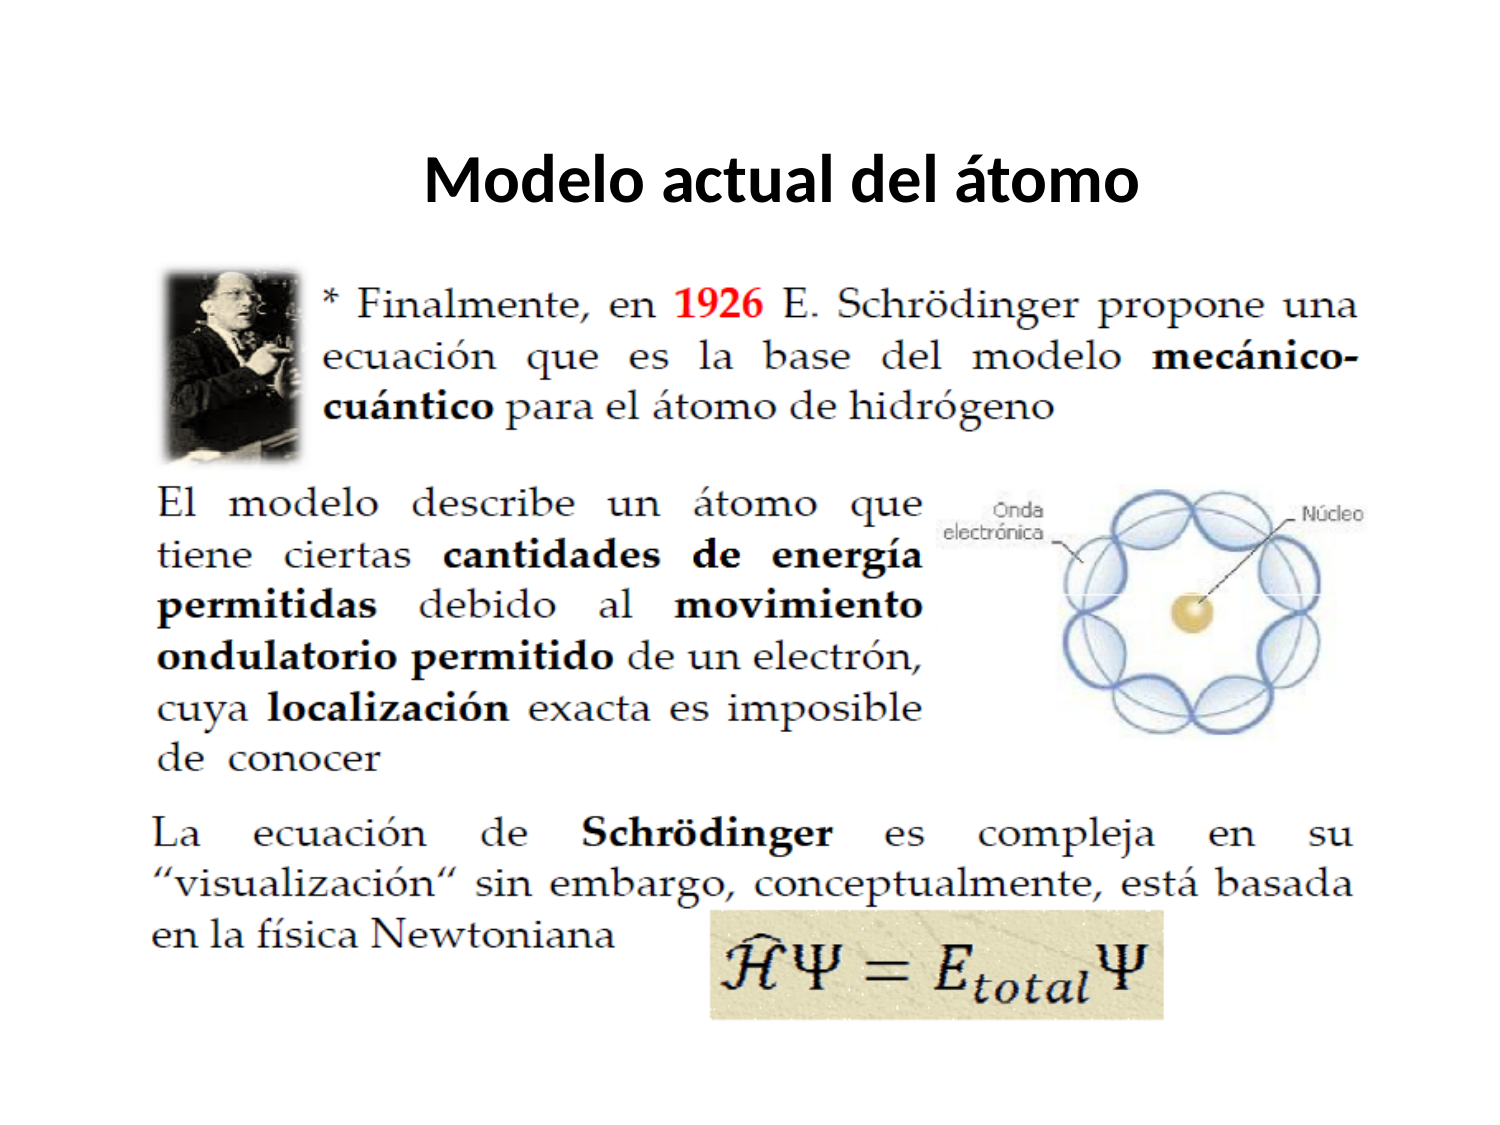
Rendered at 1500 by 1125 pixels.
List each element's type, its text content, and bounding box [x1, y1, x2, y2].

picture [100, 255, 1400, 1062]
title Modelo actual del átomo [206, 125, 1359, 224]
